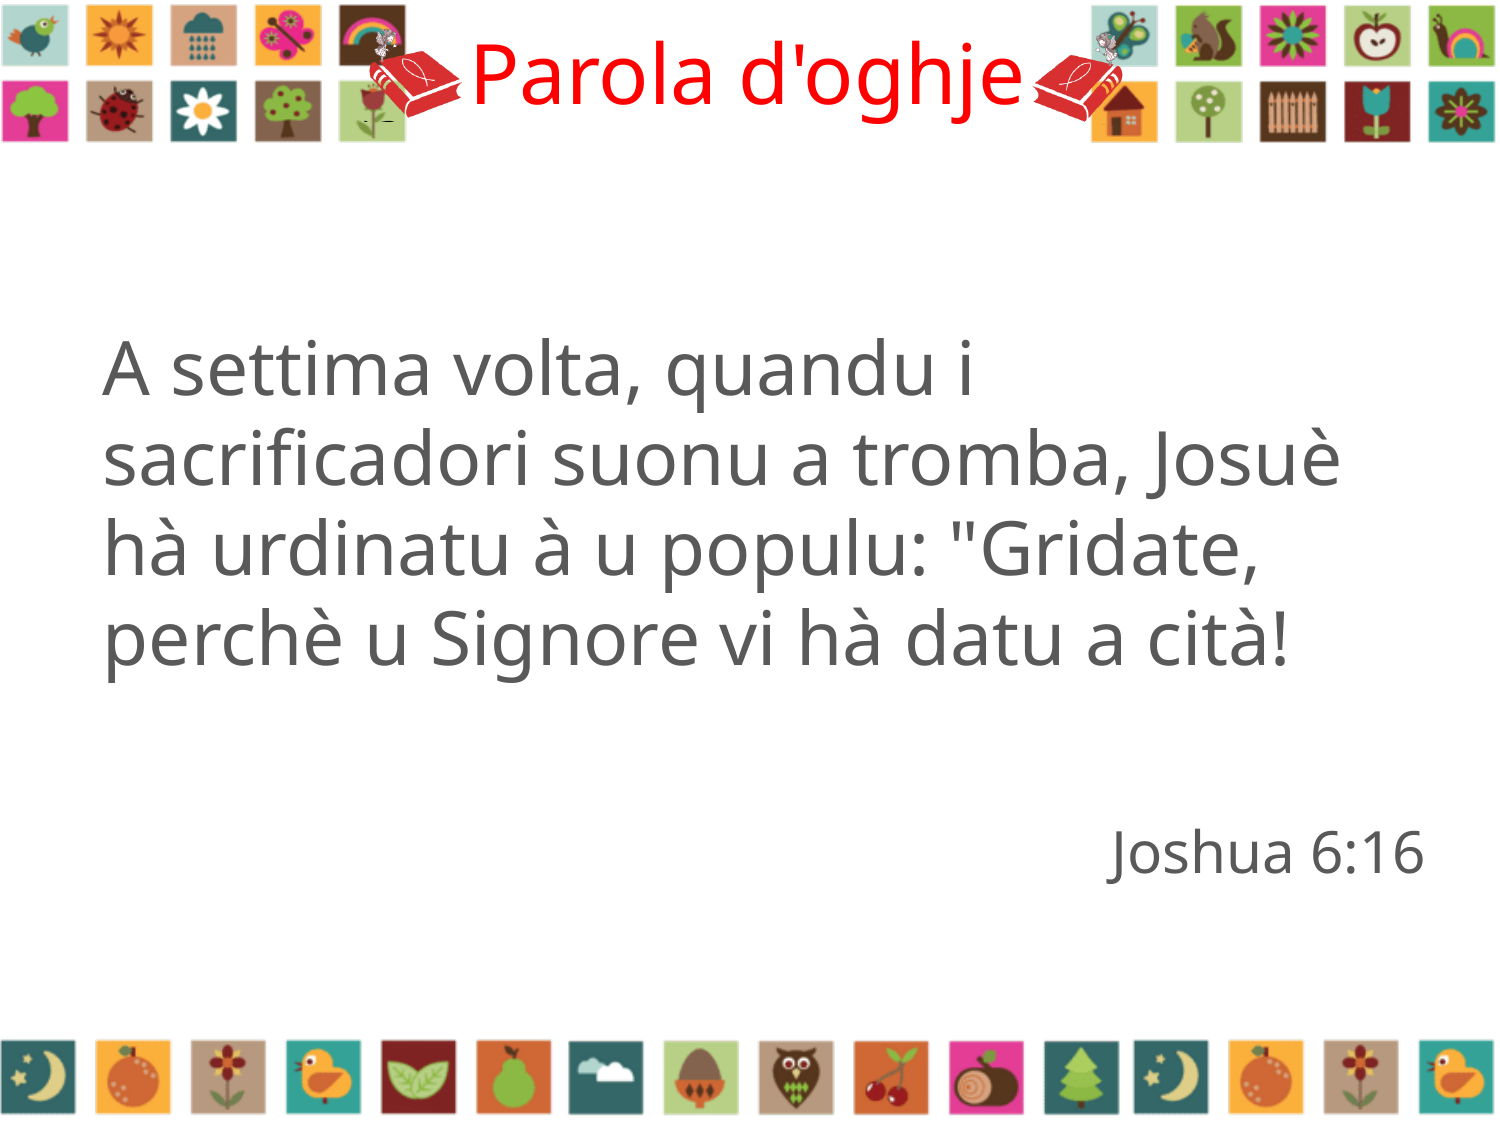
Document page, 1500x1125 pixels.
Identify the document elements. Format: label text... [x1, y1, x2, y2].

picture [1000, 3, 1500, 150]
text_box Joshua 6:16 [808, 807, 1441, 893]
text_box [0, 1028, 1500, 1118]
text_box A settima volta, quandu i sacrificadori suonu a tromba, Josuè hà urdinatu à u populu: "Gridate, perchè u Signore vi hà datu a cità! [87, 313, 1435, 689]
picture [0, 3, 494, 150]
text_box Parola d'oghje [492, 13, 1078, 129]
